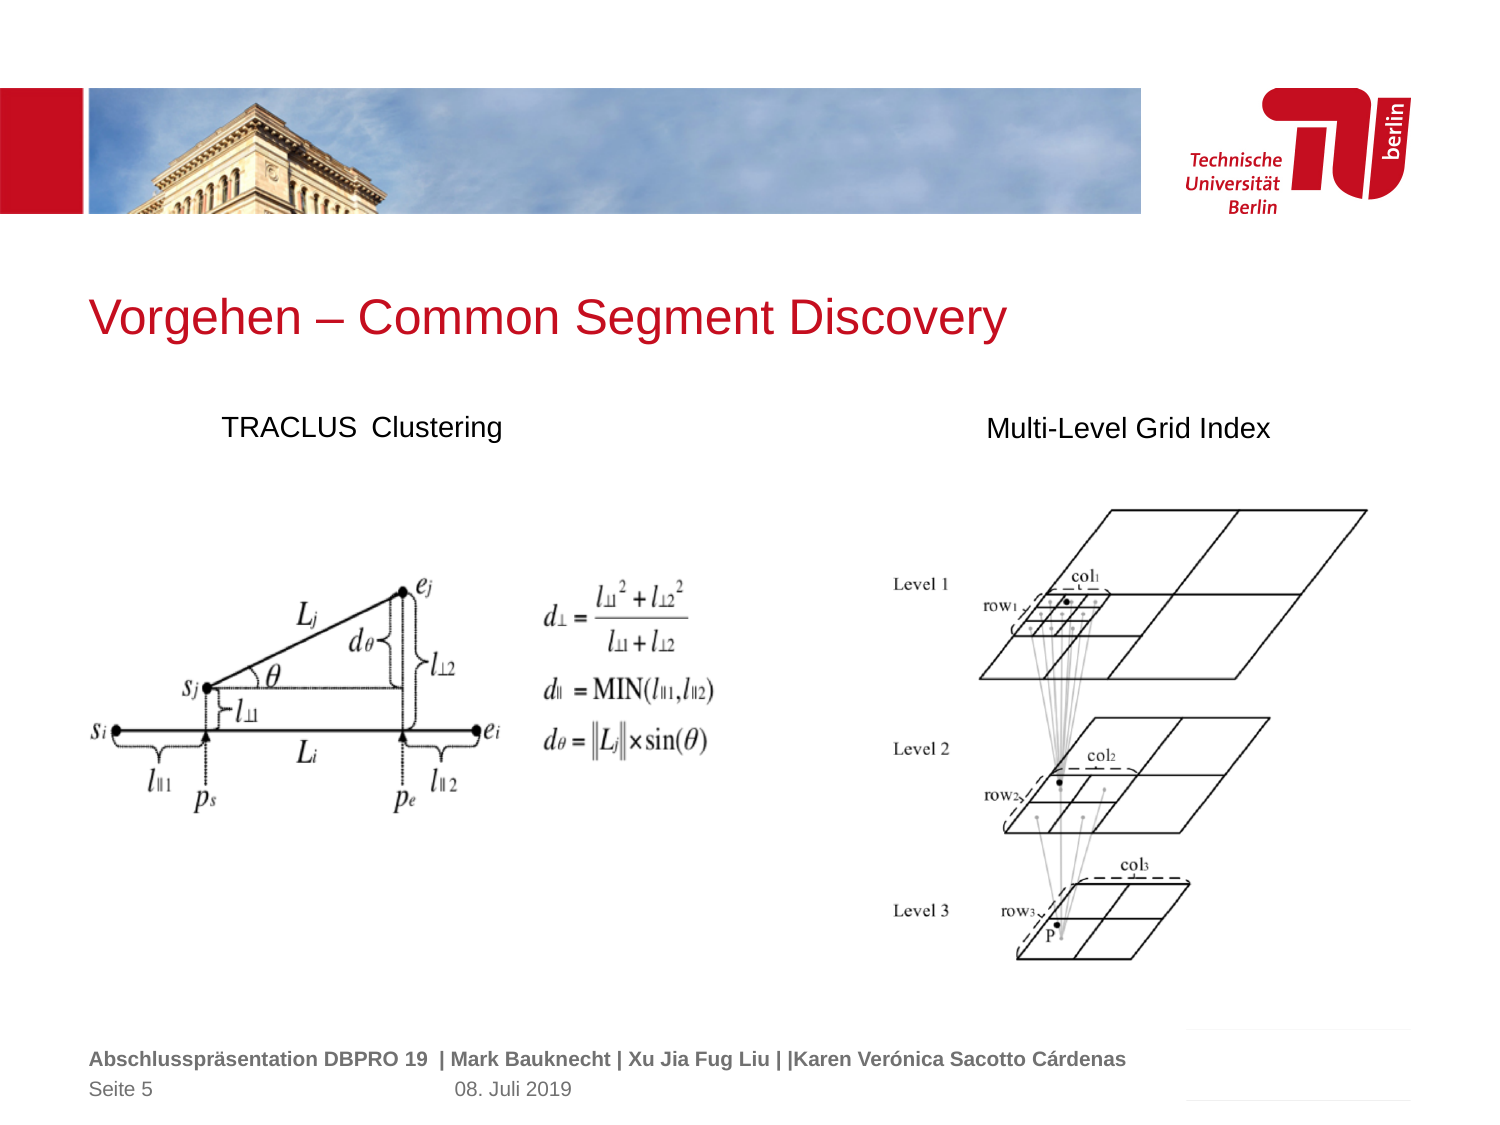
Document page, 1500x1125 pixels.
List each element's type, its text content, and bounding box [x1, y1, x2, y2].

title Vorgehen – Common Segment Discovery [88, 285, 1411, 345]
text_box Multi-Level Grid Index [971, 402, 1303, 451]
text_box TRACLUS Clustering [206, 401, 538, 452]
picture [1186, 88, 1411, 214]
footer Abschlusspräsentation DBPRO 19 | Mark Bauknecht | Xu Jia Fug Liu | |Karen Verónica Sacotto Cárdenas [88, 1045, 1176, 1071]
picture [0, 88, 1141, 214]
picture [774, 451, 1435, 980]
slide_number Seite 5 [88, 1075, 420, 1101]
picture [84, 538, 751, 846]
